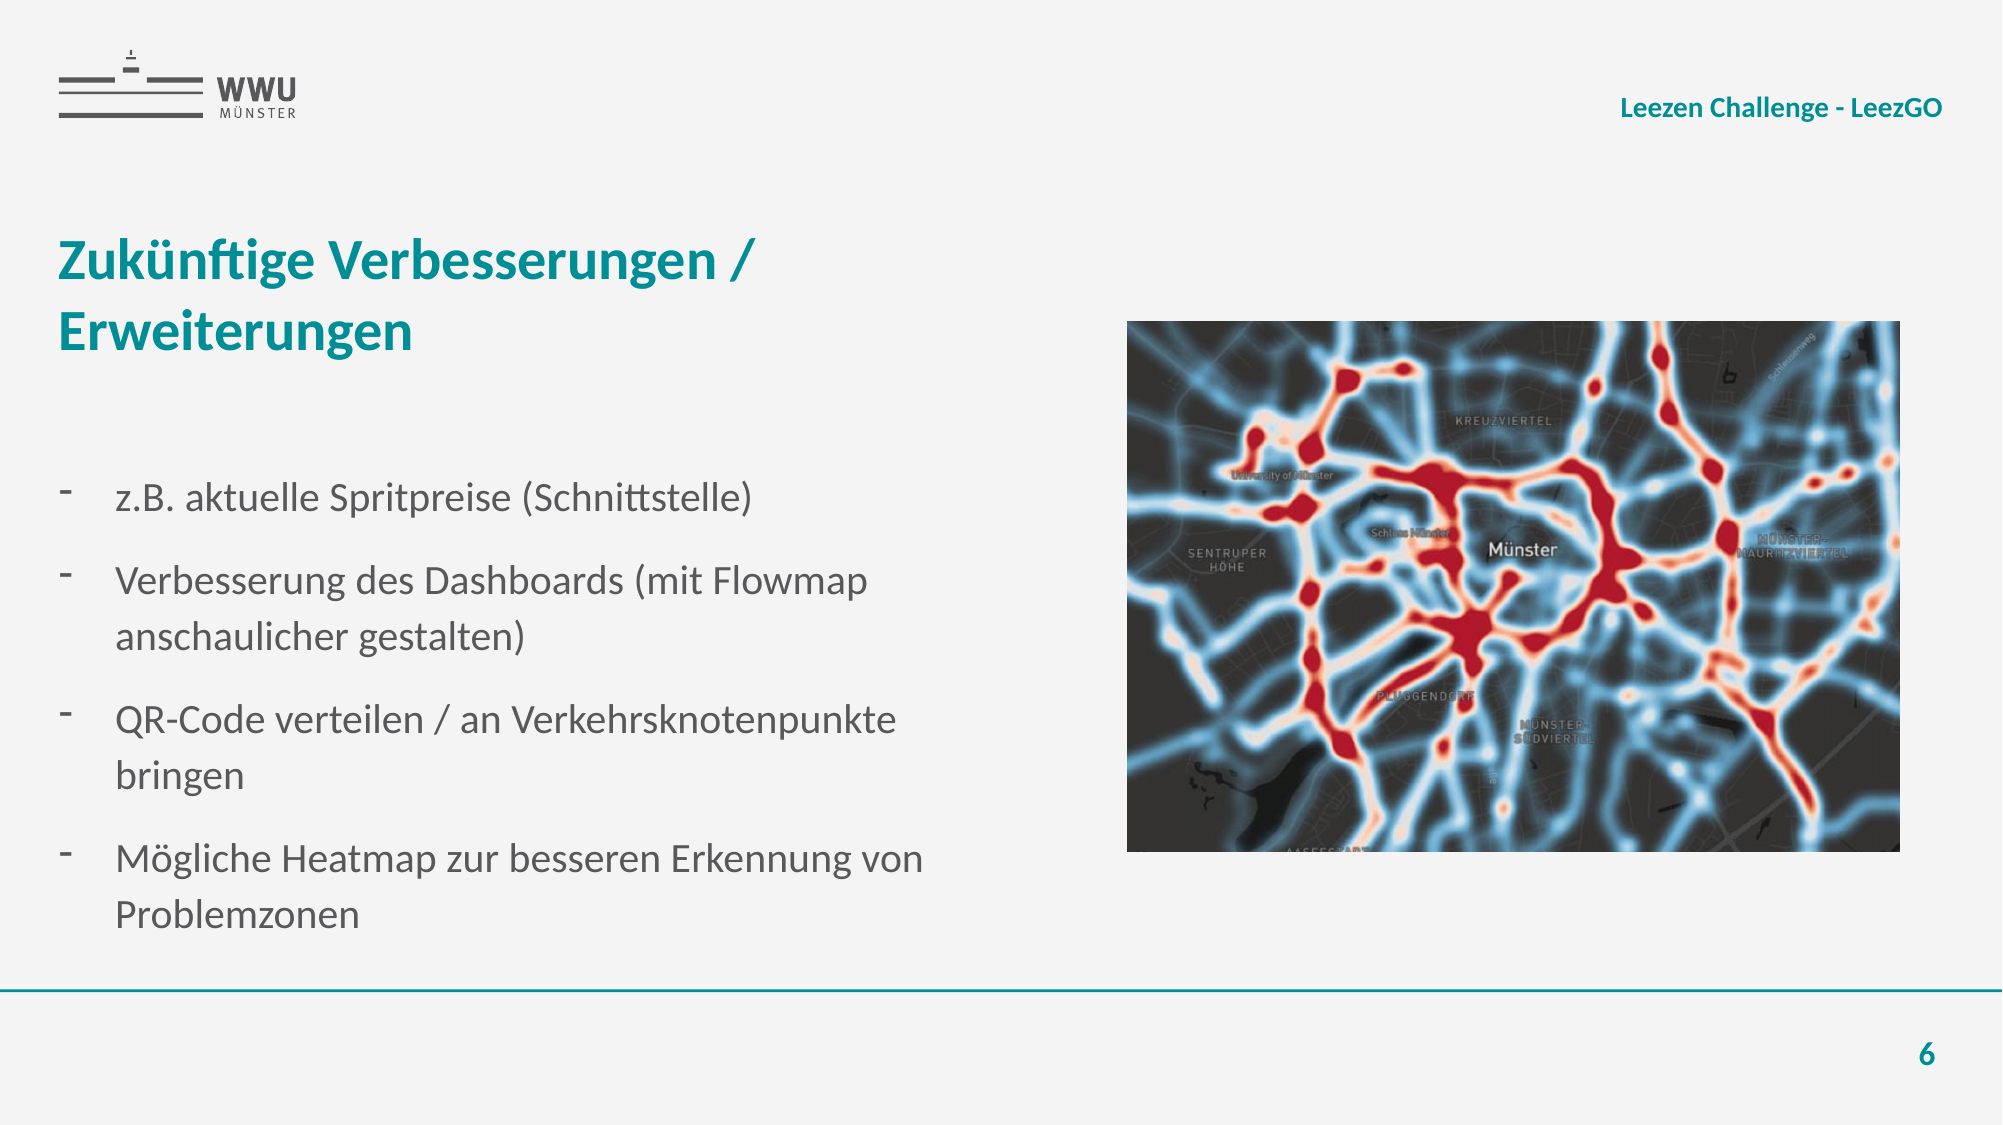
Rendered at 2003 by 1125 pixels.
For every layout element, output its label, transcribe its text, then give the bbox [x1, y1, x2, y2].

title Zukünftige Verbesserungen / Erweiterungen [58, 221, 1003, 399]
slide_number 6 [1824, 1012, 1943, 1072]
list z.B. aktuelle Spritpreise (Schnittstelle) Verbesserung des Dashboards (mit Flowmap anschaulicher gestalten) QR-Code verteilen / an Verkehrsknotenpunkte bringen Mögliche Heatmap zur besseren Erkennung von Problemzonen [58, 463, 1003, 943]
picture [1127, 321, 1900, 852]
slide_number Leezen Challenge - LeezGO [590, 63, 1943, 123]
